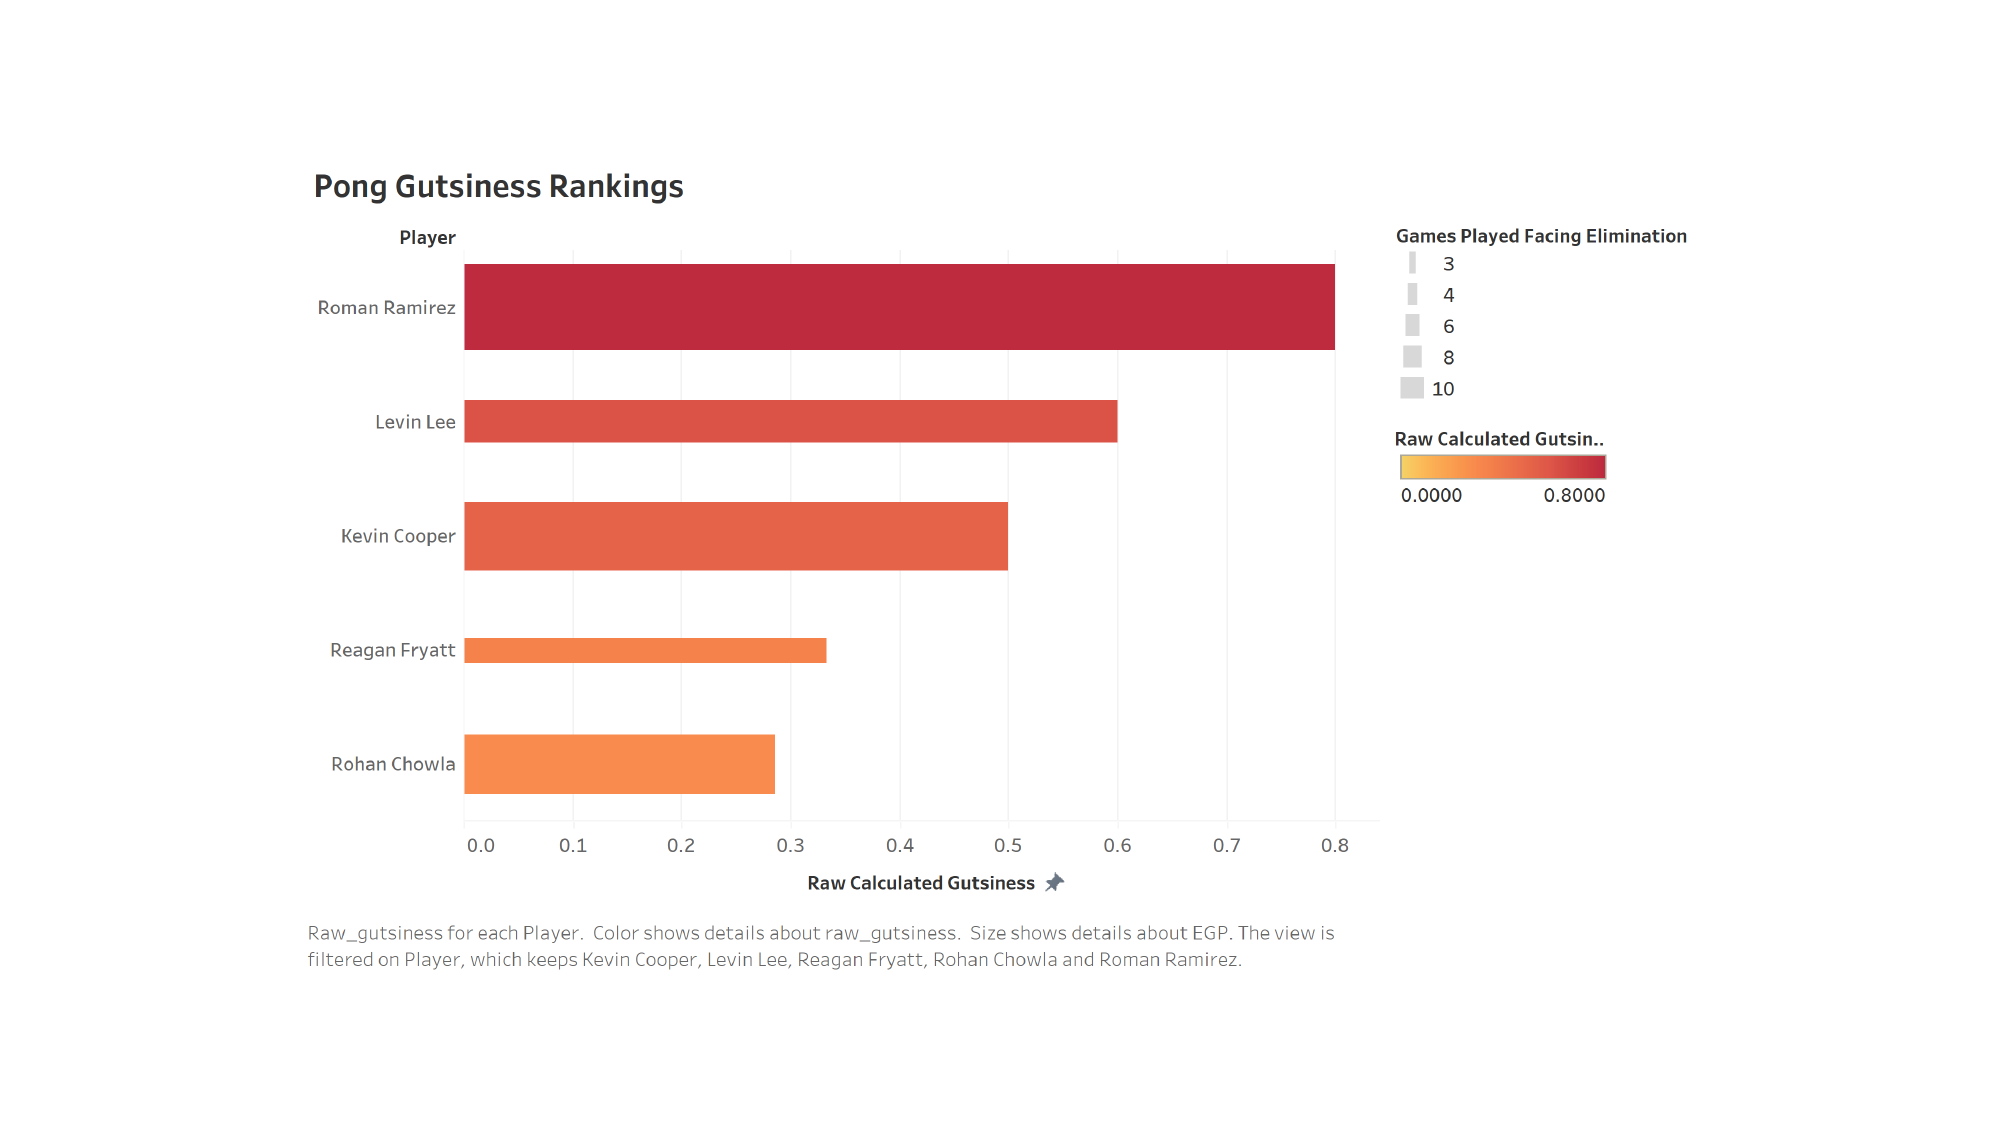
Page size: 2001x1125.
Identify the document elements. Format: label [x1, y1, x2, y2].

picture [307, 153, 1693, 972]
